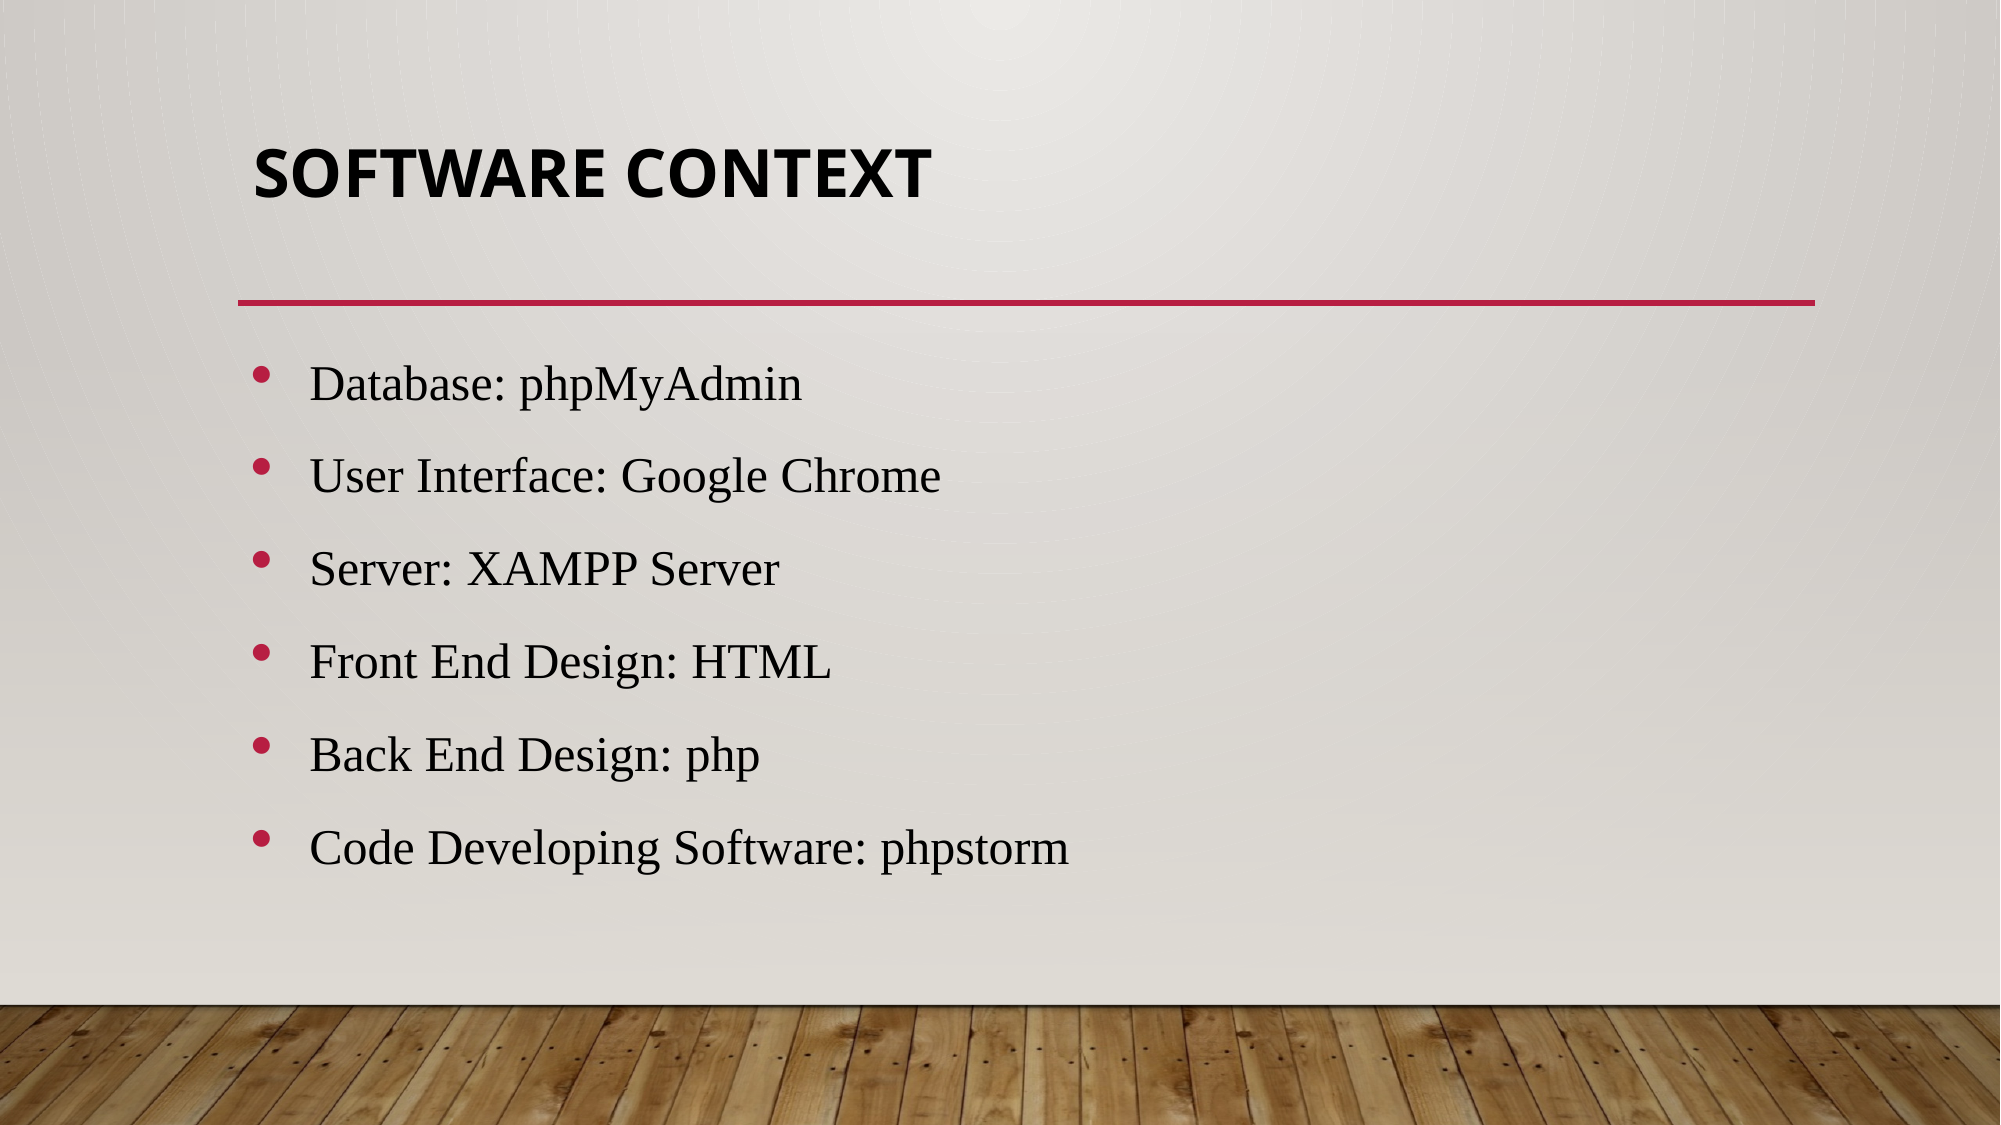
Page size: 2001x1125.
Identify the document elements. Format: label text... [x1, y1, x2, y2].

list Database: phpMyAdmin User Interface: Google Chrome Server: XAMPP Server Front End Design: HTML Back End Design: php Code Developing Software: phpstorm [238, 330, 1814, 897]
picture [0, 1005, 2000, 1125]
title Software Context [238, 131, 1814, 305]
